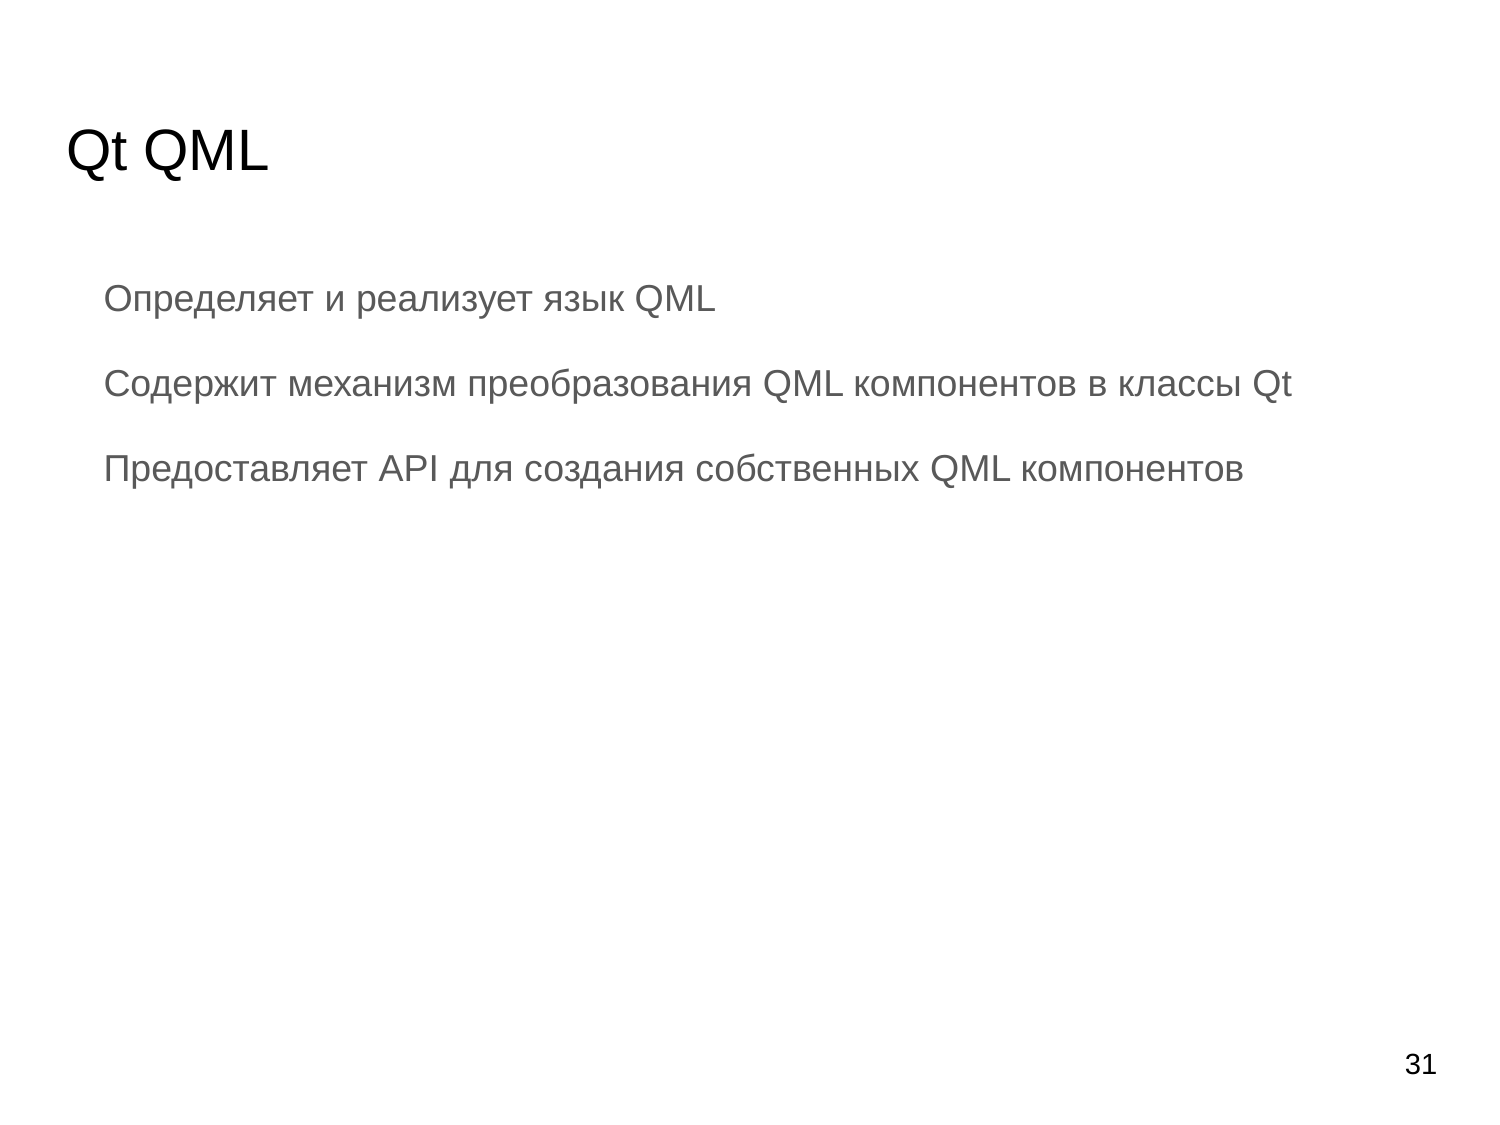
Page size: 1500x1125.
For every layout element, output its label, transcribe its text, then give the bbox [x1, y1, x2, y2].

title Qt QML [51, 97, 1449, 223]
list Определяет и реализует язык QML Содержит механизм преобразования QML компонентов в классы Qt Предоставляет API для создания собственных QML компонентов [51, 252, 1449, 1000]
slide_number ‹#› [1389, 1019, 1480, 1106]
